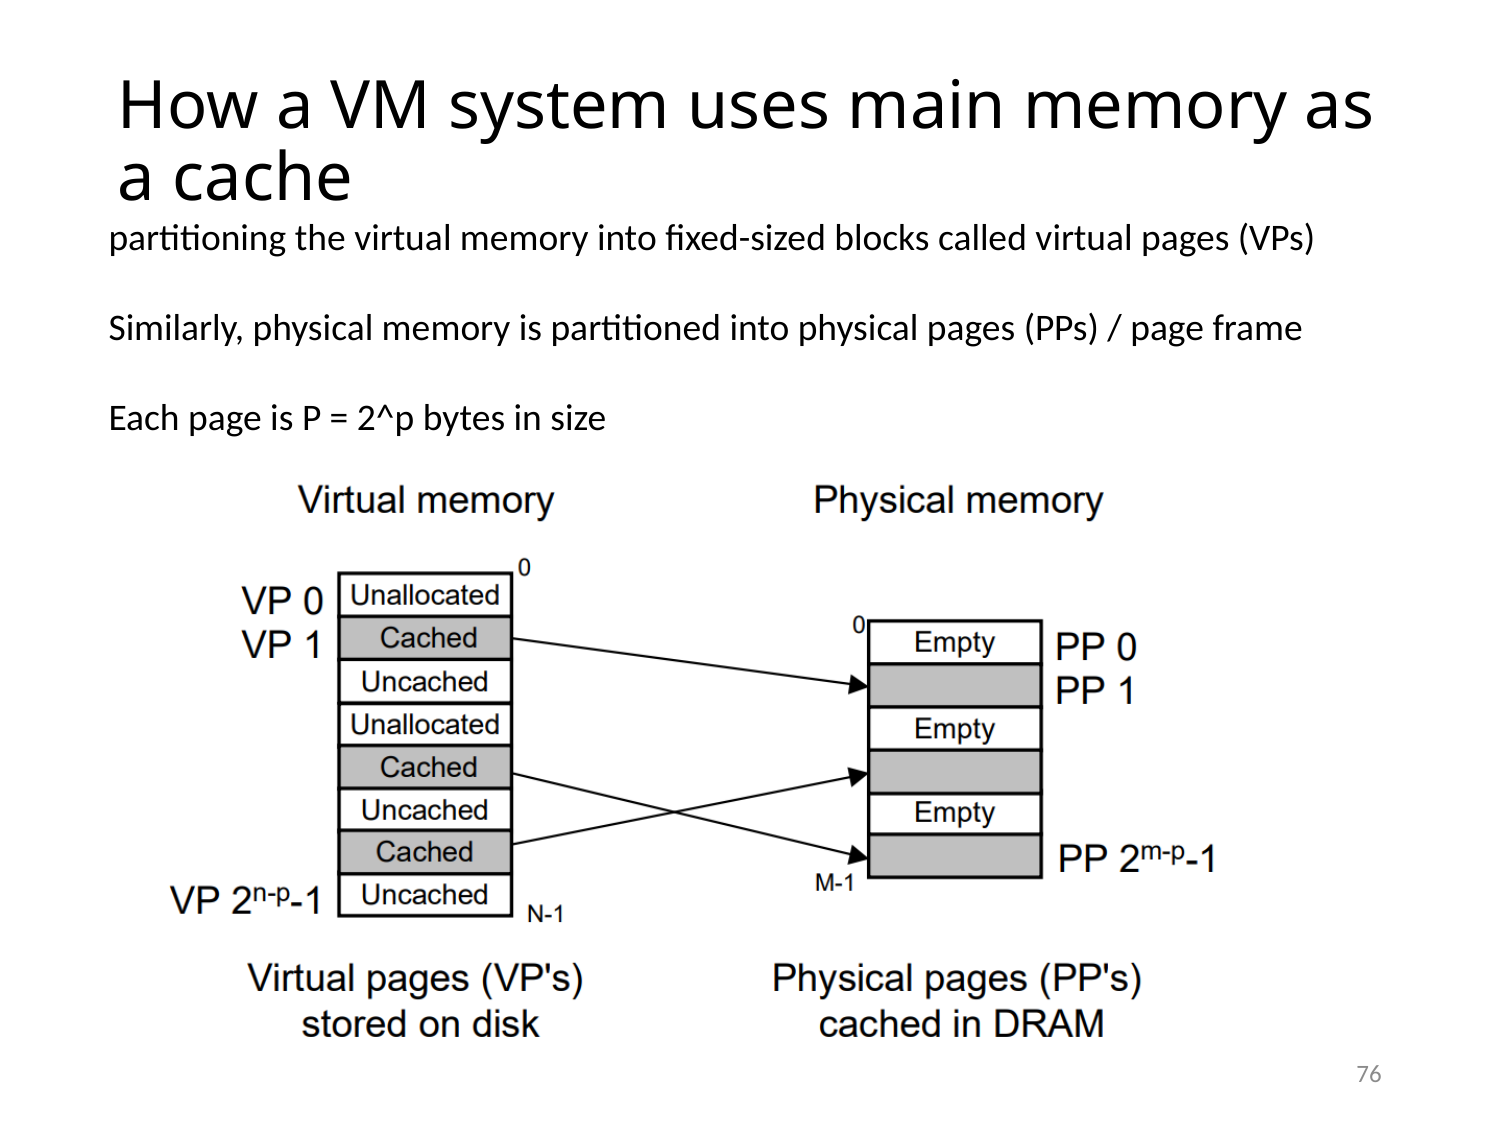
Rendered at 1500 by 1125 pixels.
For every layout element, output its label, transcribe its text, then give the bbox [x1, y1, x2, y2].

picture [121, 468, 1229, 1062]
text_box partitioning the virtual memory into fixed-sized blocks called virtual pages (VPs) Similarly, physical memory is partitioned into physical pages (PPs) / page frame Each page is P = 2^p bytes in size [93, 205, 1441, 446]
text_box How a VM system uses main memory as a cache [103, 63, 1441, 205]
slide_number 76 [1059, 1042, 1397, 1103]
